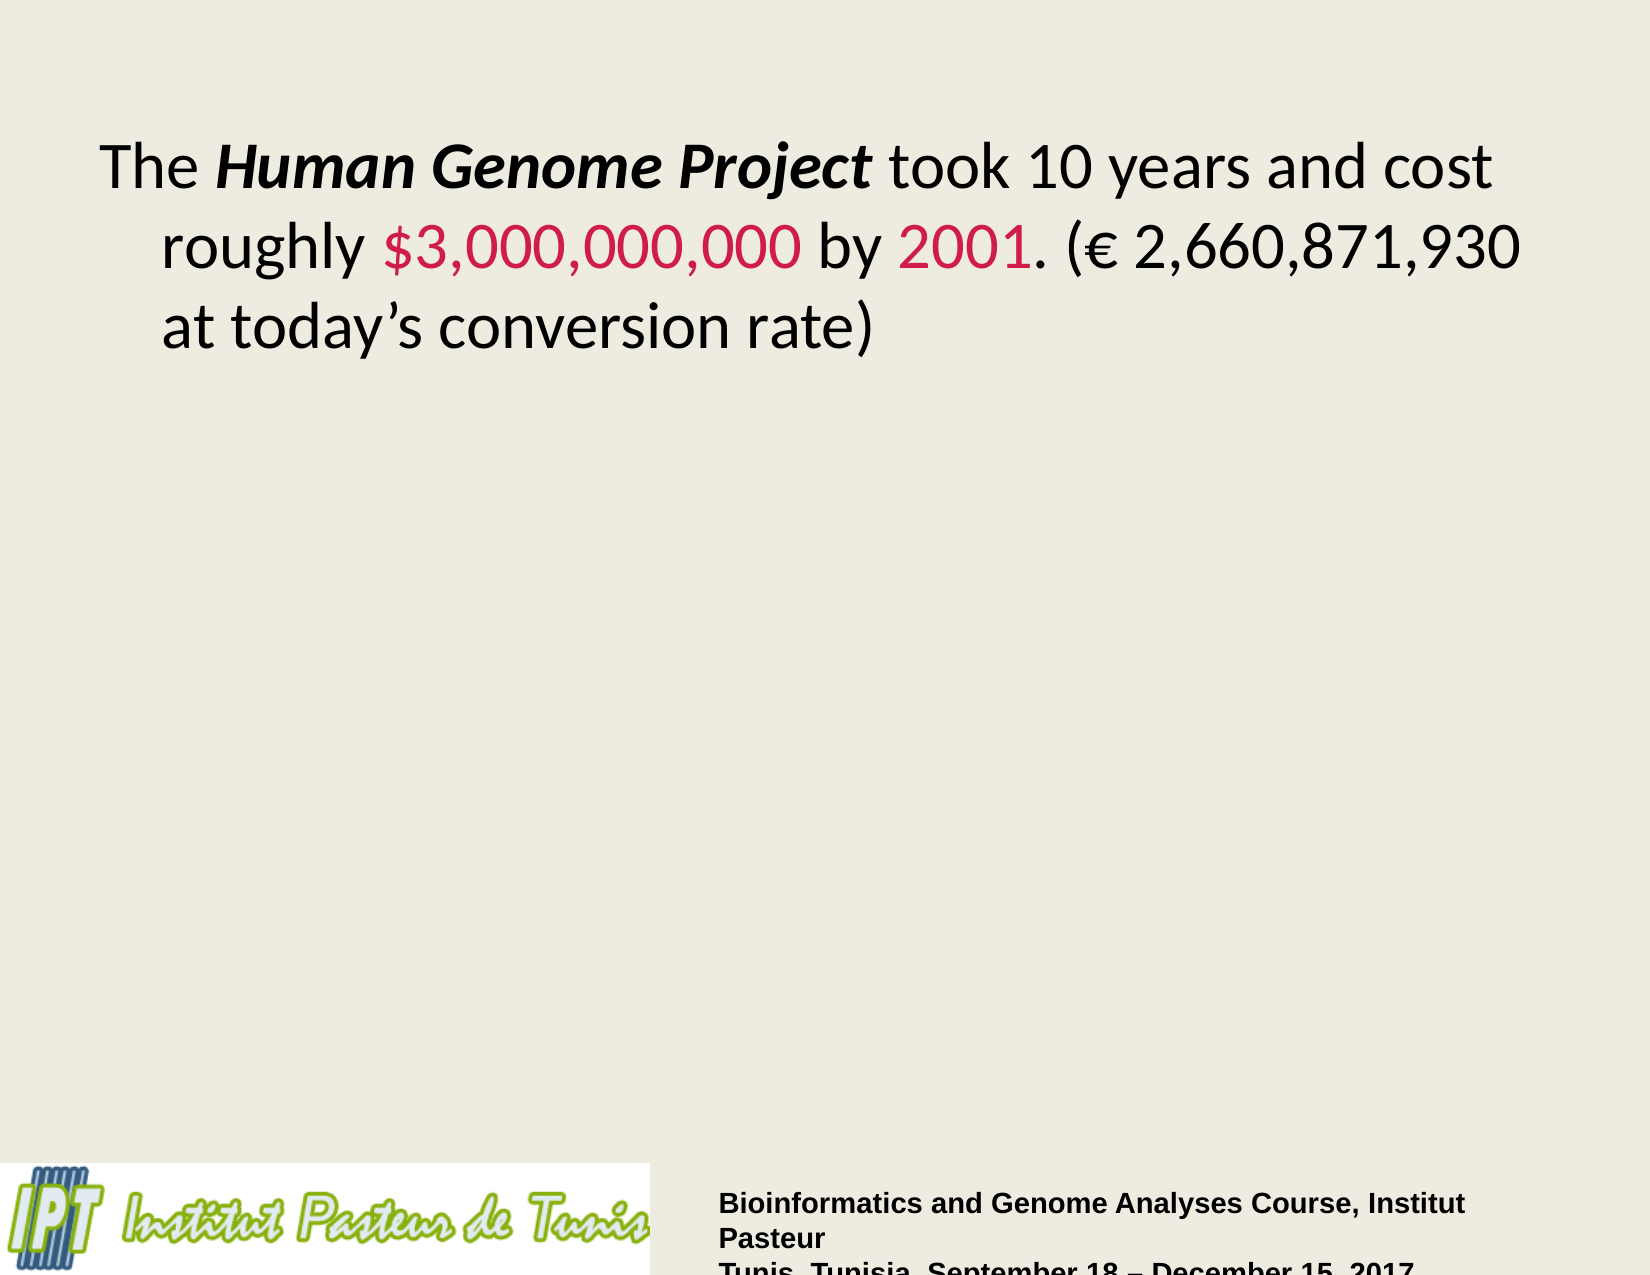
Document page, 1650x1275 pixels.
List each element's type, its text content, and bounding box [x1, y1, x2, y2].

list The Human Genome Project took 10 years and cost roughly $3,000,000,000 by 2001. (€ 2,660,871,930 at today’s conversion rate) [82, 113, 1568, 955]
picture [0, 1163, 650, 1275]
